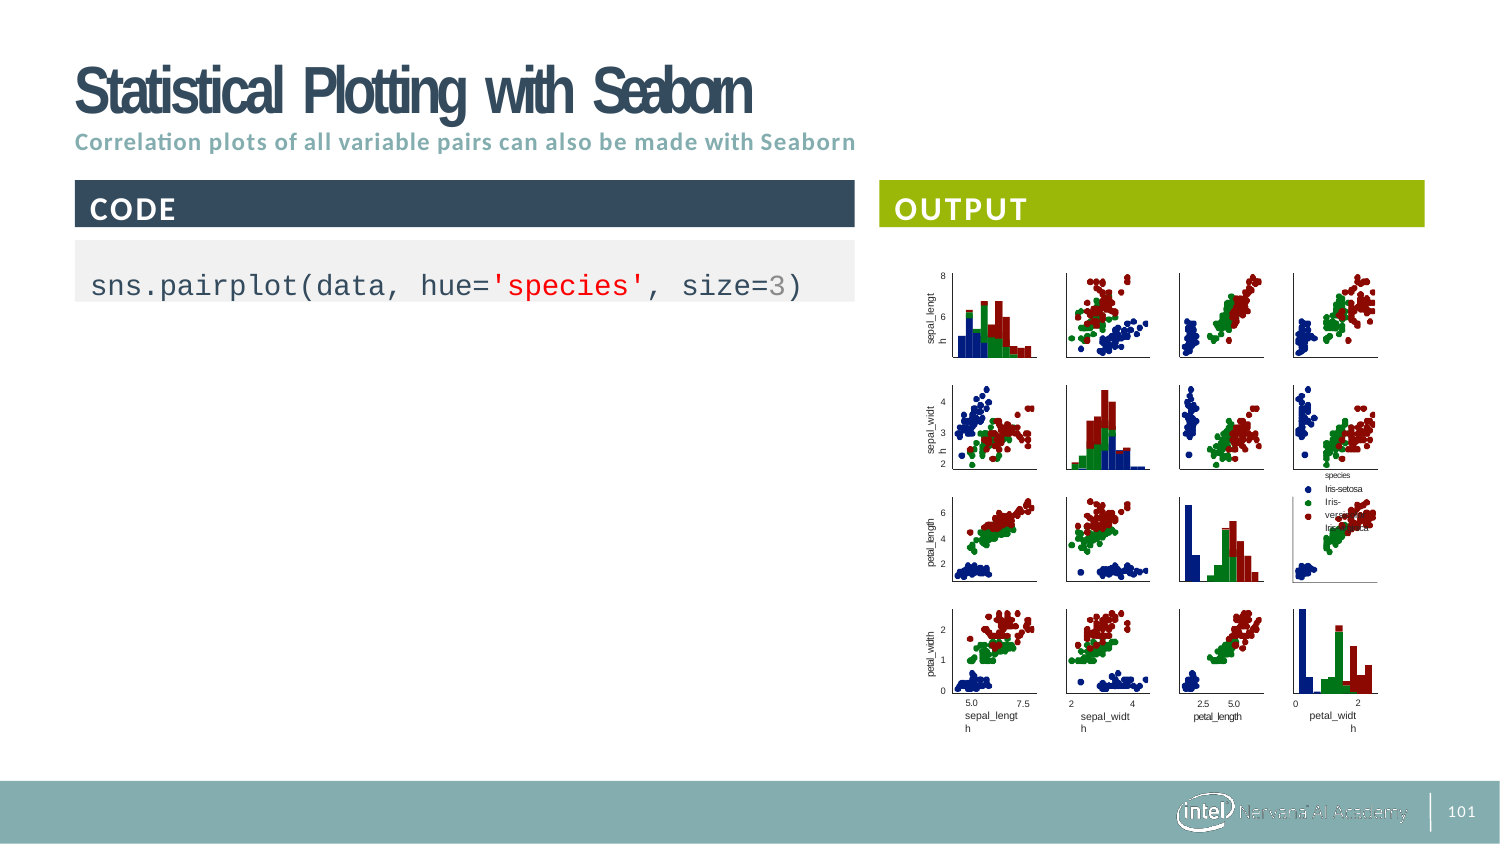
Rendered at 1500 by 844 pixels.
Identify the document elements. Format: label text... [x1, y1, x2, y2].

text_box [1207, 575, 1215, 582]
text_box 3 [940, 425, 949, 439]
text_box 2 [938, 456, 949, 470]
text_box sepal_width [923, 404, 940, 457]
text_box 4 [939, 530, 949, 544]
text_box 4 [1127, 695, 1138, 709]
text_box [954, 386, 1035, 468]
text_box sns.pairplot(data, hue='species', size=3) [74, 240, 855, 302]
text_box 7.5 [1019, 695, 1031, 709]
text_box CODE [74, 190, 855, 228]
text_box 1 [940, 652, 949, 666]
text_box [1292, 486, 1378, 583]
text_box [1295, 386, 1376, 468]
text_box [1181, 274, 1262, 356]
text_box 2 [1066, 695, 1077, 709]
text_box [1068, 498, 1149, 580]
text_box [1295, 274, 1376, 356]
text_box 2 [939, 555, 949, 569]
text_box [1077, 569, 1085, 576]
text_box petal_length [923, 516, 939, 570]
text_box sepal_width [1078, 707, 1131, 735]
text_box 6 [938, 505, 949, 519]
title Statistical Plotting with Seaborn Correlation plots of all variable pairs can also be made with Seaborn [72, 46, 871, 190]
picture [1175, 791, 1408, 833]
text_box sepal_length [923, 291, 939, 347]
text_box [1335, 625, 1343, 632]
text_box OUTPUT [879, 180, 1425, 228]
text_box 5.0 sepal_length [963, 694, 1019, 735]
text_box [1342, 686, 1351, 694]
text_box species Iris-setosa Iris-versicolor Iris-virginica [1323, 466, 1376, 534]
text_box [954, 610, 1035, 692]
text_box petal_width [923, 629, 940, 680]
text_box [1068, 274, 1149, 356]
text_box [958, 301, 1032, 358]
text_box [1185, 451, 1193, 459]
text_box 2.5 5.0 petal_length [1191, 694, 1245, 722]
text_box [1342, 681, 1351, 686]
text_box 0 [938, 683, 949, 697]
text_box 0 [1291, 695, 1301, 709]
text_box 2 petal_width [1307, 694, 1362, 735]
text_box [1077, 678, 1085, 686]
text_box [954, 498, 1035, 580]
text_box [1071, 390, 1145, 470]
text_box 4 [938, 394, 949, 408]
text_box [1221, 521, 1259, 582]
text_box [1181, 610, 1262, 692]
text_box [1301, 451, 1309, 459]
text_box [1068, 610, 1149, 692]
text_box 100 [1443, 799, 1482, 822]
text_box [1181, 386, 1262, 468]
text_box 6 [939, 309, 949, 323]
text_box 8 [938, 267, 949, 282]
text_box 2 [938, 621, 949, 635]
